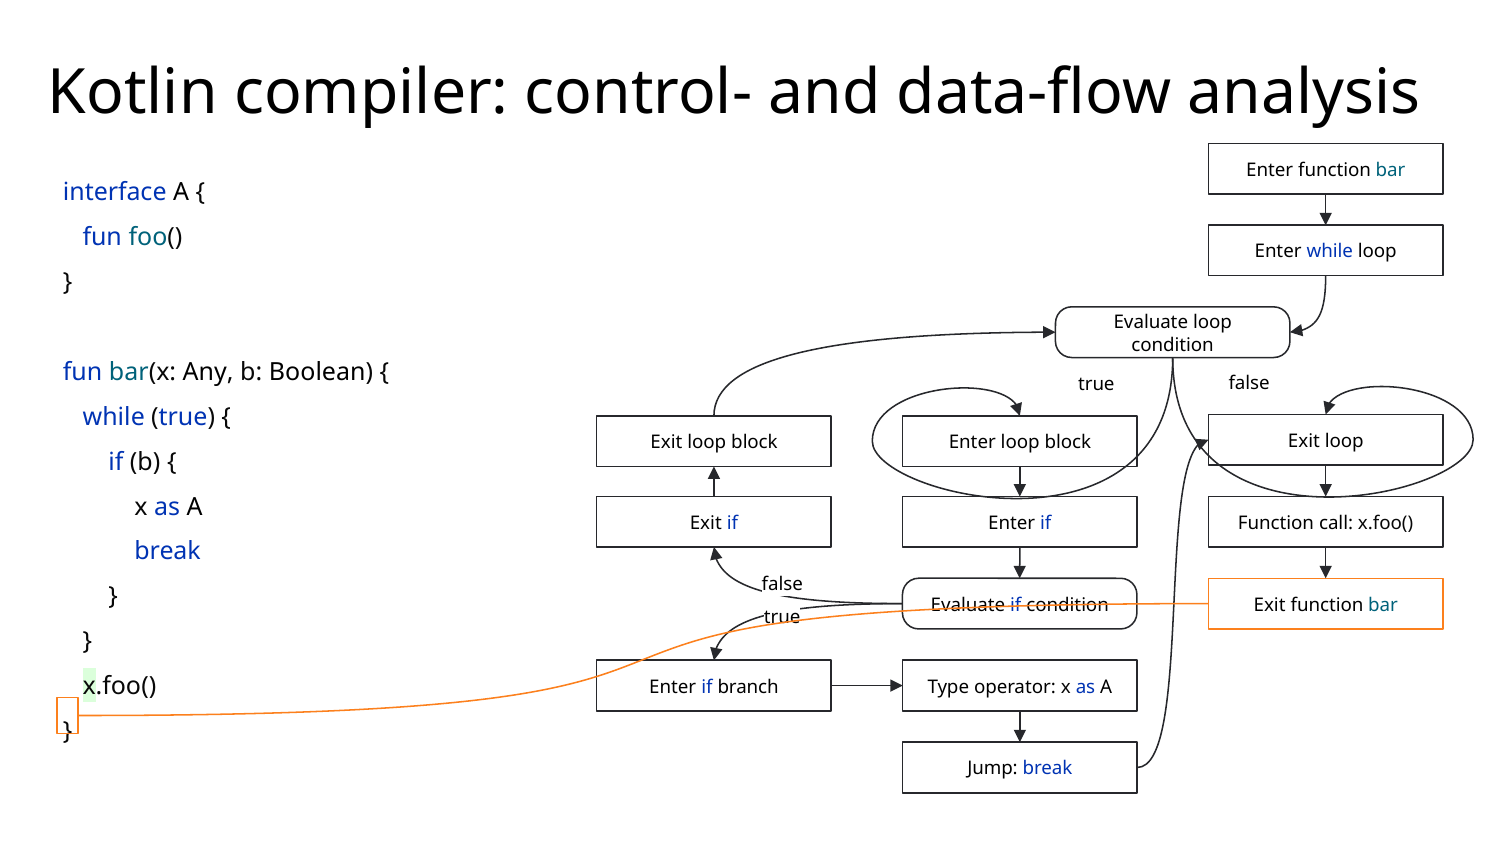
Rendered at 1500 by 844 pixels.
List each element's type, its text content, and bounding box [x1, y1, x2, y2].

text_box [1066, 310, 1126, 464]
text_box Exit loop block [596, 415, 832, 467]
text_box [1279, 285, 1337, 323]
text_box interface A { fun foo() } fun bar(x: Any, b: Boolean) { while (true) { if (b) { x as A break } } x.foo() } [47, 145, 591, 760]
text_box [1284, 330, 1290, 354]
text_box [1220, 309, 1278, 463]
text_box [842, 202, 927, 545]
text_box Exit if [596, 496, 832, 547]
text_box [56, 697, 78, 734]
title Kotlin compiler: control- and data-flow analysis [48, 48, 1443, 123]
text_box Enter function bar [1208, 143, 1443, 195]
text_box Enter while loop [1208, 225, 1443, 276]
text_box Enter loop block [931, 415, 1062, 467]
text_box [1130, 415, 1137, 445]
text_box Function call: x.foo() [1213, 496, 1443, 547]
text_box Exit function bar [1213, 578, 1443, 629]
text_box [77, 603, 1209, 716]
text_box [1136, 722, 1209, 768]
text_box Exit loop [1208, 414, 1215, 447]
text_box Exit loop [1283, 414, 1443, 466]
text_box Enter if [930, 496, 1131, 547]
text_box Jump: break [902, 742, 1138, 793]
text_box Evaluate loop condition [1055, 306, 1272, 358]
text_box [713, 546, 903, 602]
text_box Evaluate if condition [907, 578, 1131, 602]
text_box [1136, 439, 1209, 603]
